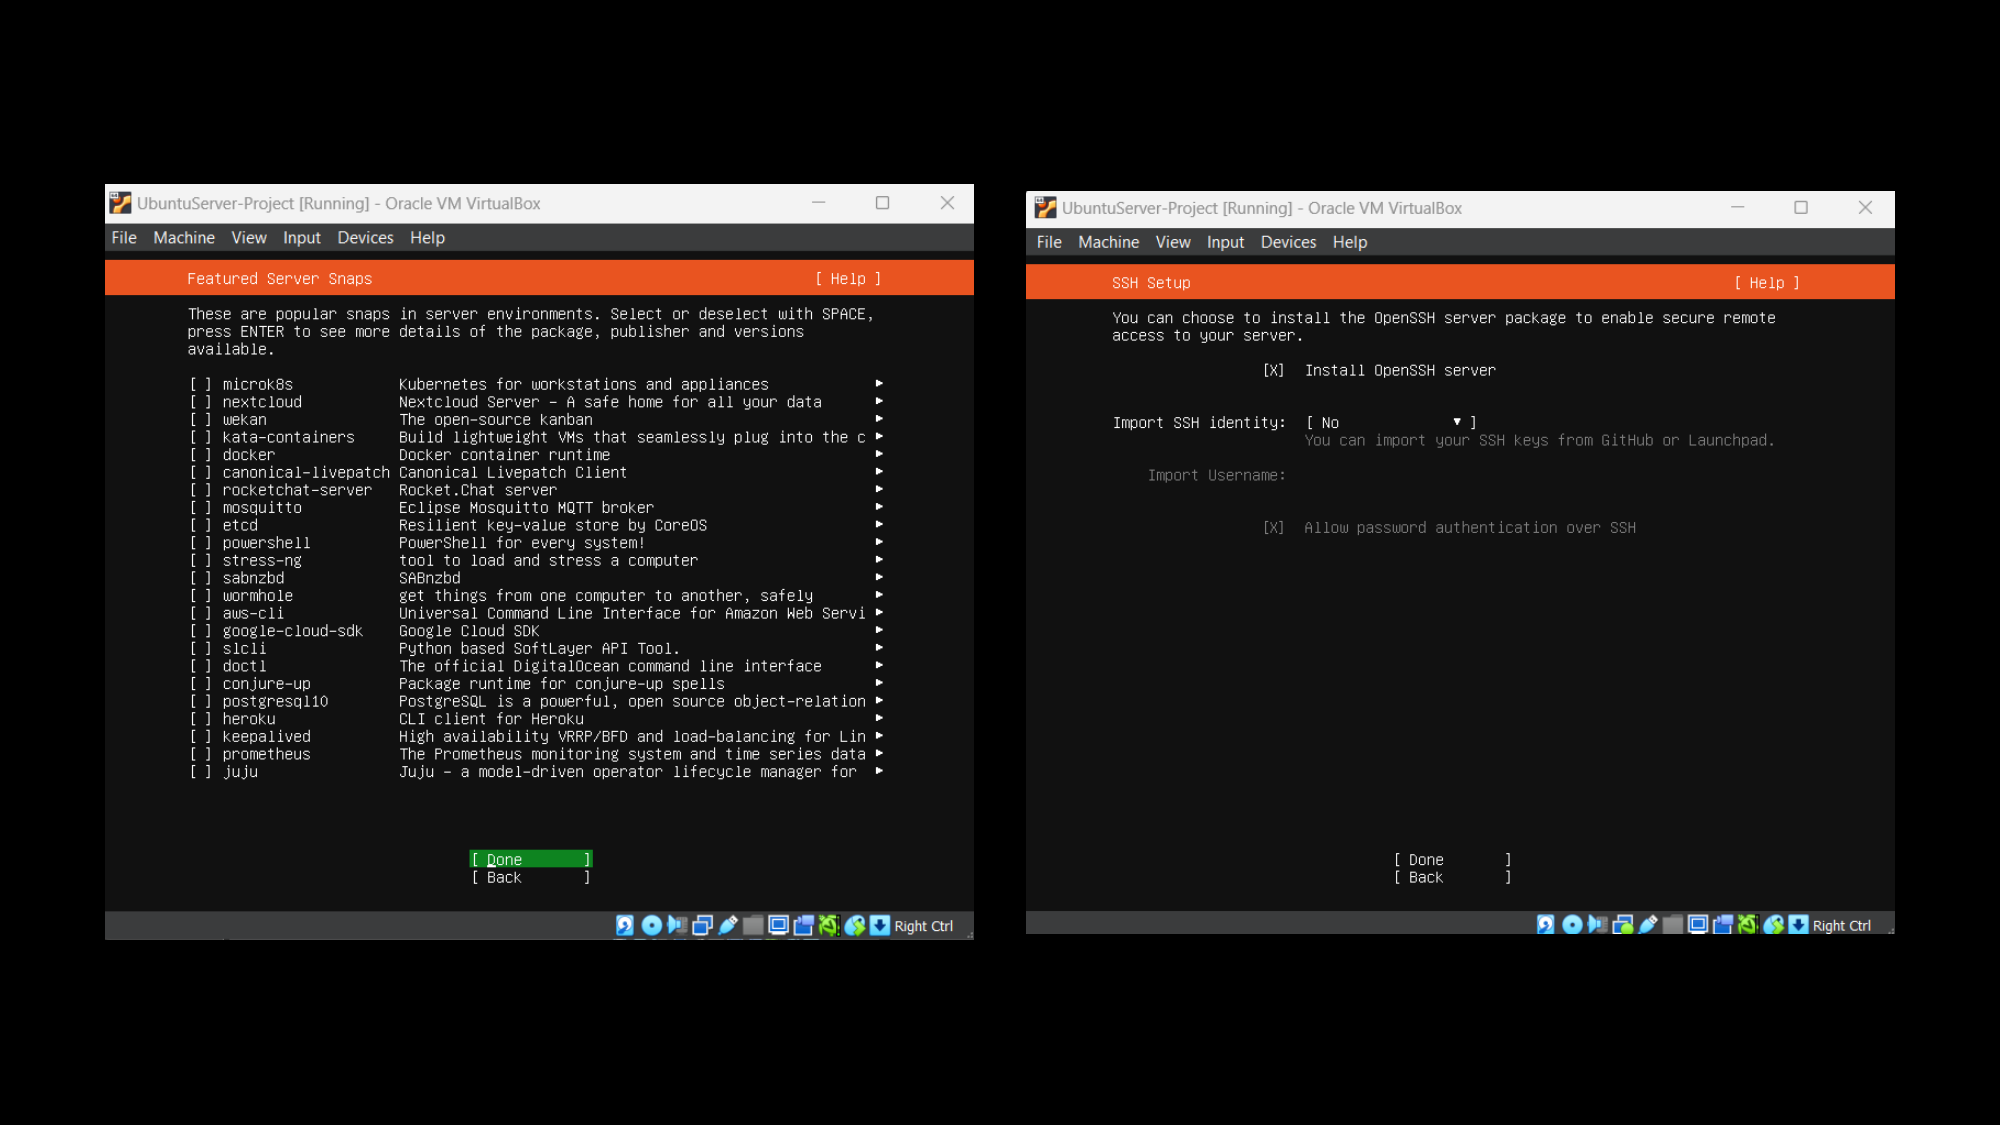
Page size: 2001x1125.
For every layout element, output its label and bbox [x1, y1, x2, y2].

picture [105, 184, 974, 941]
picture [1026, 191, 1895, 934]
